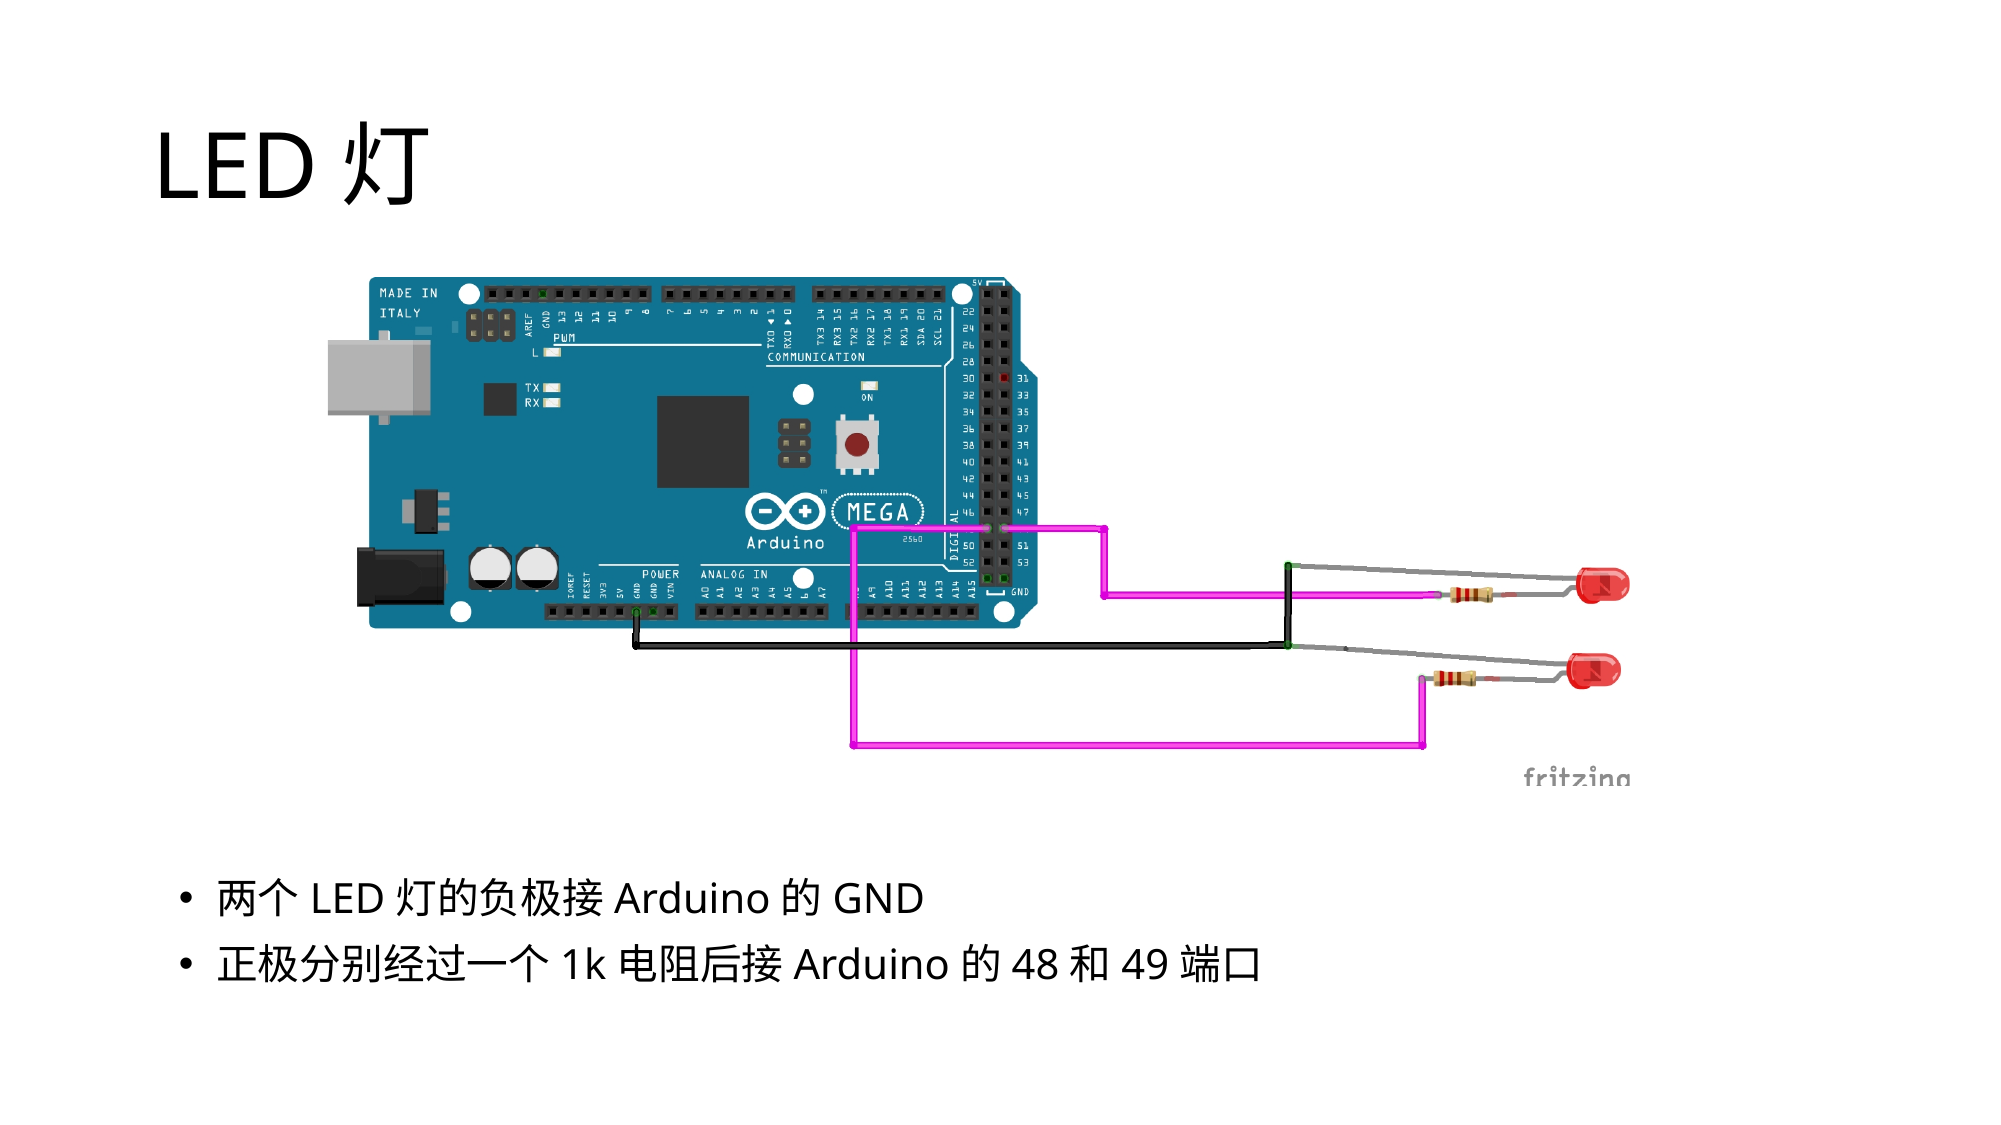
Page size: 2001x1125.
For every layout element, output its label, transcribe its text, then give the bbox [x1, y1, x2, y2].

title LED灯 [137, 59, 1863, 278]
text_box 两个LED灯的负极接Arduino的GND 正极分别经过一个1k电阻后接Arduino的48和49端口 [163, 870, 1969, 1088]
picture [327, 277, 1630, 786]
